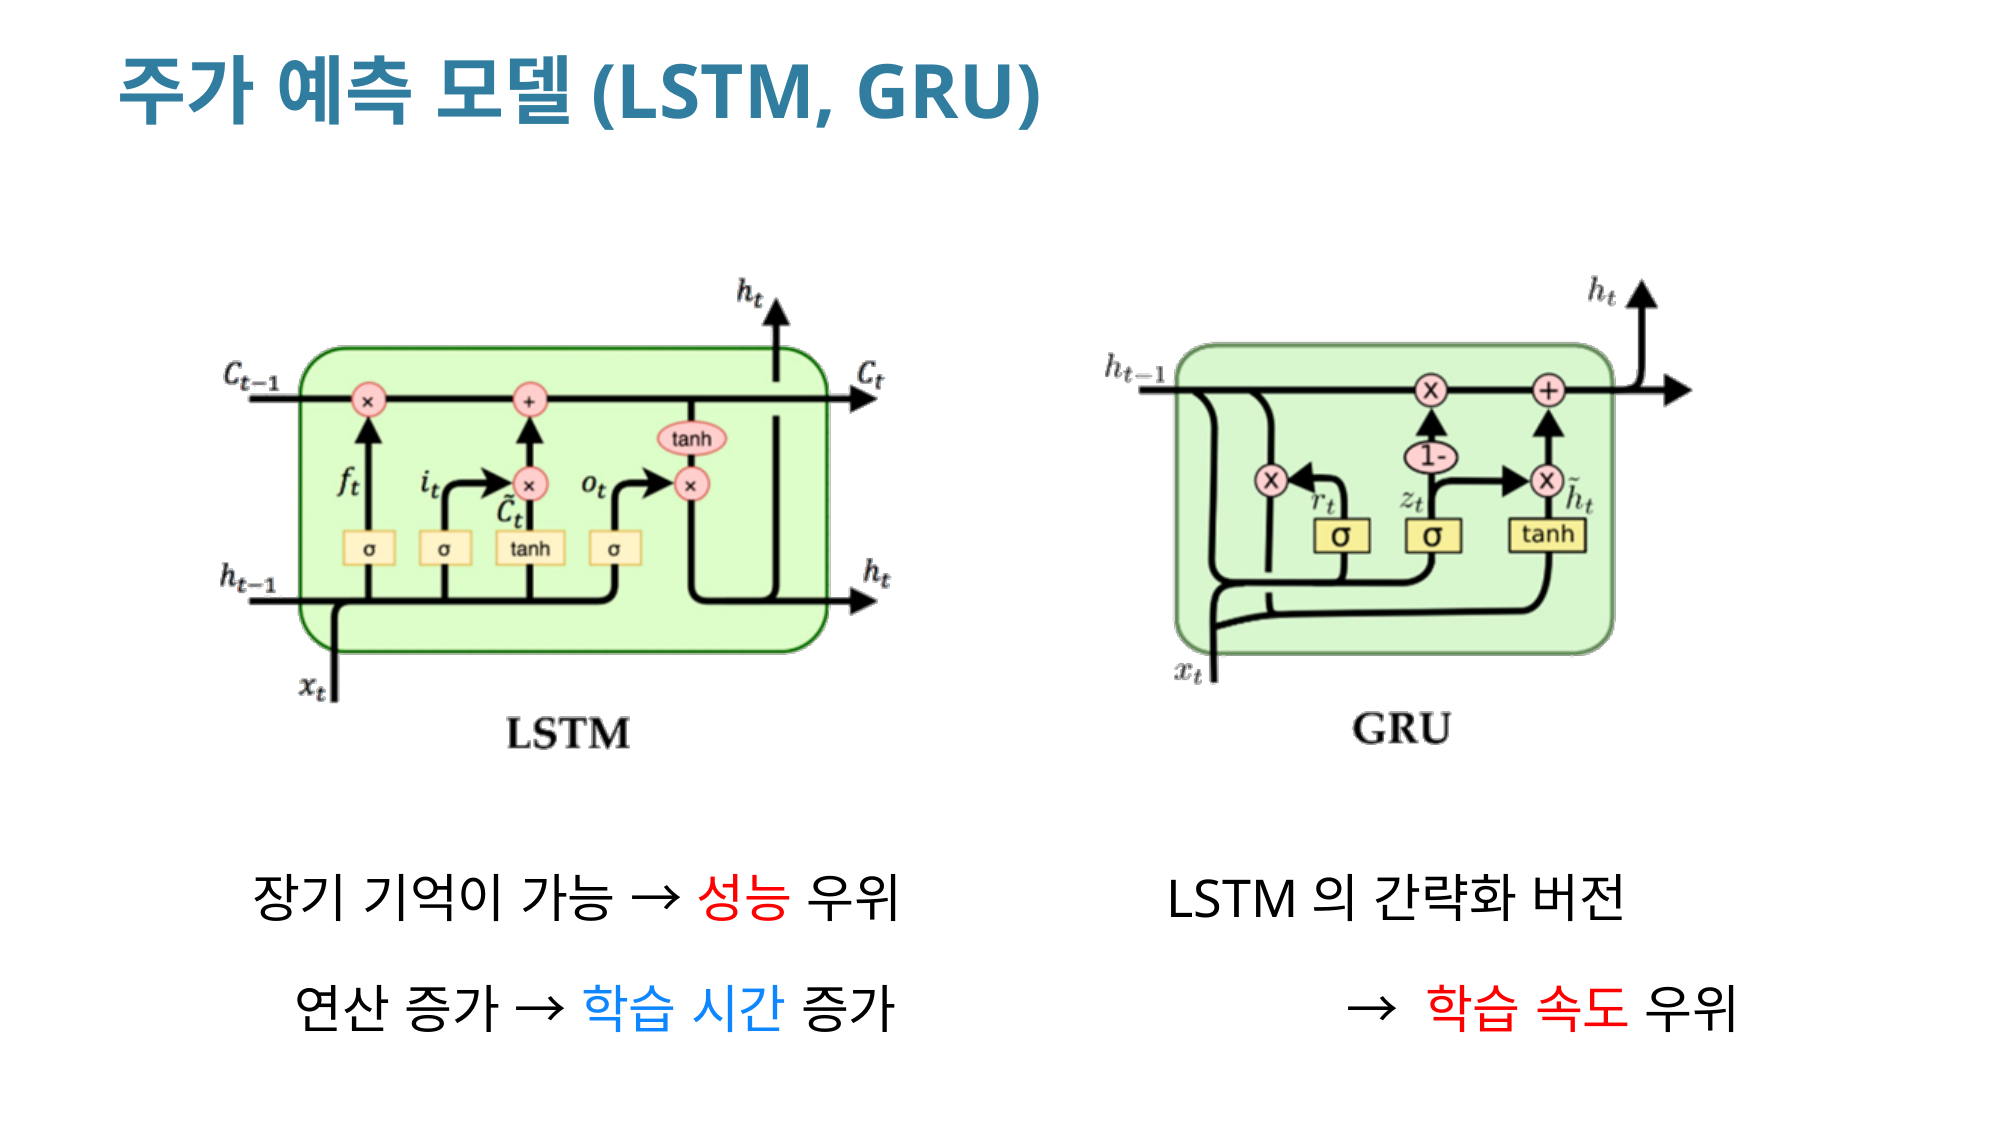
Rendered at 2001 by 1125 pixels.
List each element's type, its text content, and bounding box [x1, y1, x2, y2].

picture [1094, 261, 1707, 766]
text_box → 학습 속도 우위 [1295, 968, 1792, 1046]
title 주가 예측 모델(LSTM, GRU) [102, 19, 1903, 159]
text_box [209, 266, 896, 772]
text_box 장기 기억이 가능 → 성능 우위 [237, 857, 982, 935]
text_box LSTM의 간략화 버전 [1152, 857, 1674, 935]
text_box 연산 증가 → 학습 시간 증가 [279, 969, 977, 1047]
